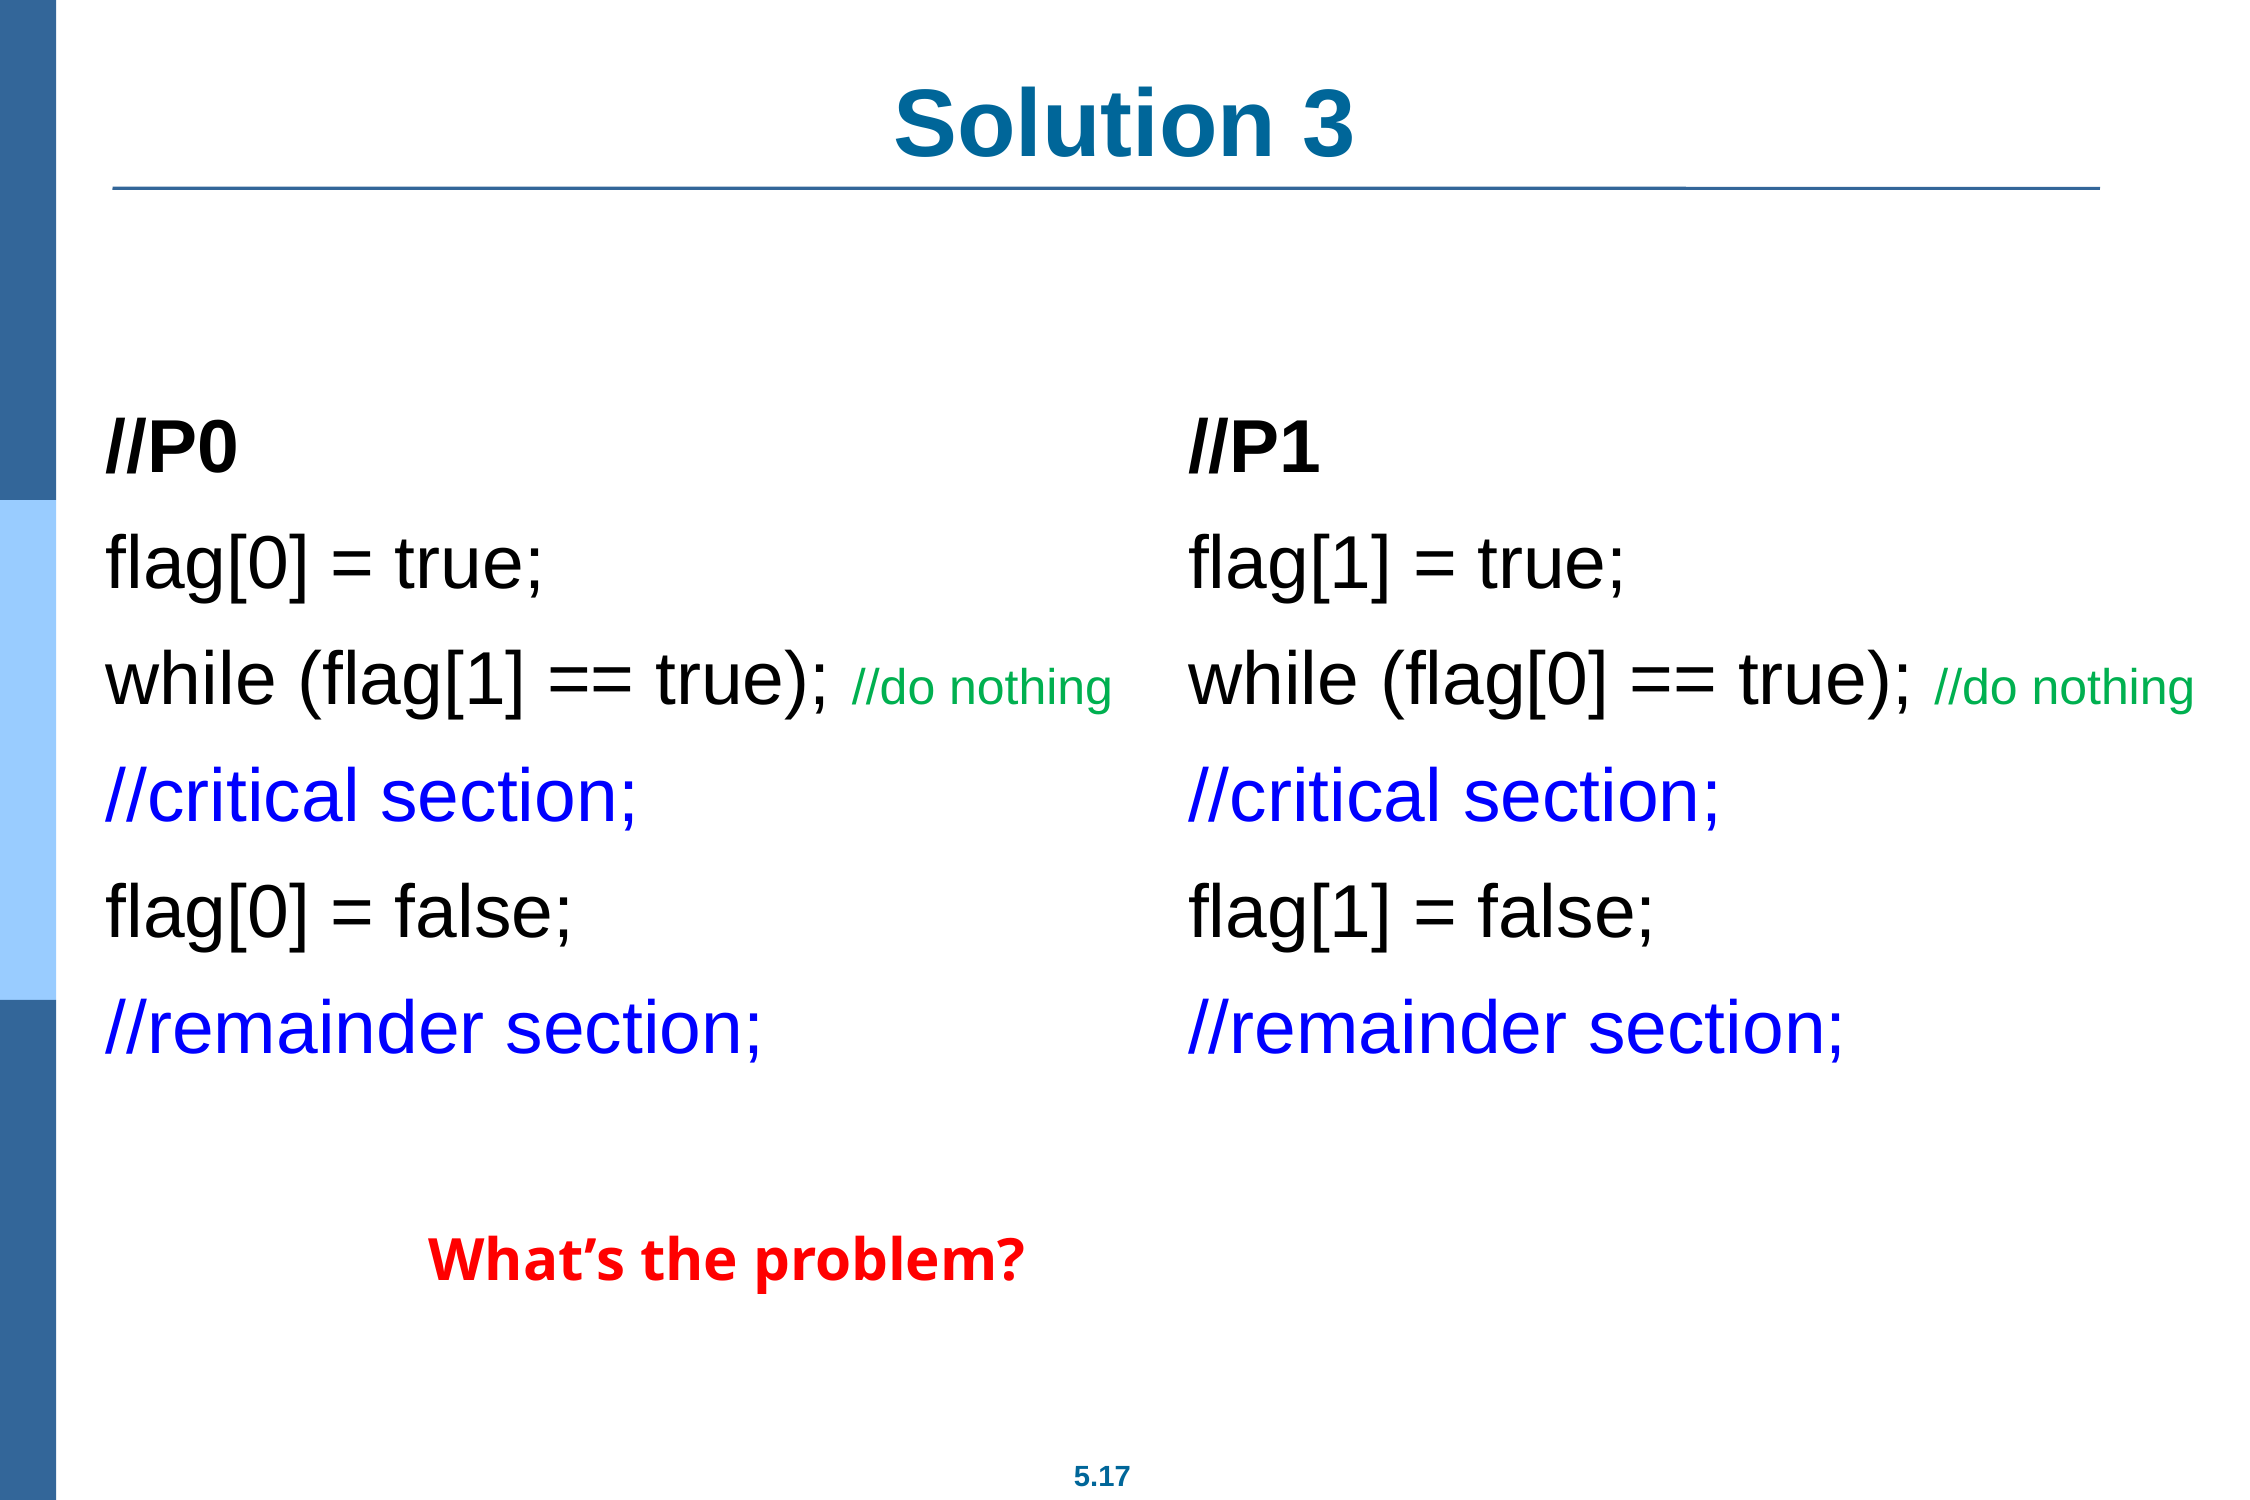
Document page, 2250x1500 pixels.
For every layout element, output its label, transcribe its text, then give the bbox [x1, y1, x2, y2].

text_box //P0 flag[0] = true; while (flag[1] == true); //do nothing //critical section; flag[0] = false; //remainder section; [84, 386, 1166, 1179]
text_box //P1 flag[1] = true; while (flag[0] == true); //do nothing //critical section; flag[1] = false; //remainder section; [1166, 386, 2250, 1179]
title Solution 3 [112, 60, 2138, 187]
text_box What’s the problem? [414, 1215, 1504, 1300]
